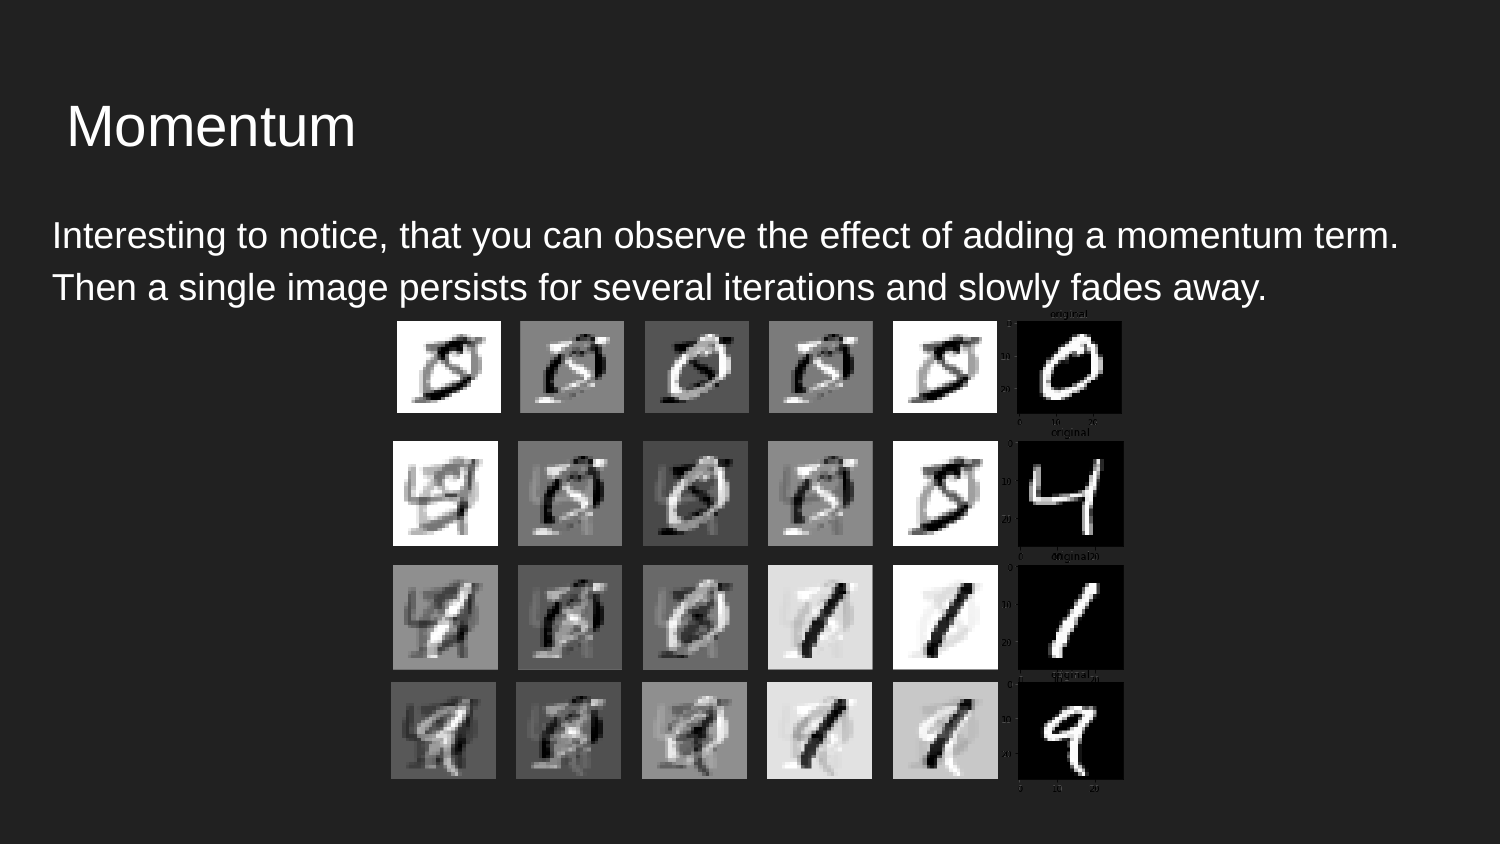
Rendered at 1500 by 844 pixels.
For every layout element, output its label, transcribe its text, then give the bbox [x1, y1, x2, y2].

list Interesting to notice, that you can observe the effect of adding a momentum term. Then a single image persists for several iterations and slowly fades away. [36, 189, 1435, 844]
title Momentum [51, 72, 1449, 167]
picture [367, 304, 1131, 798]
